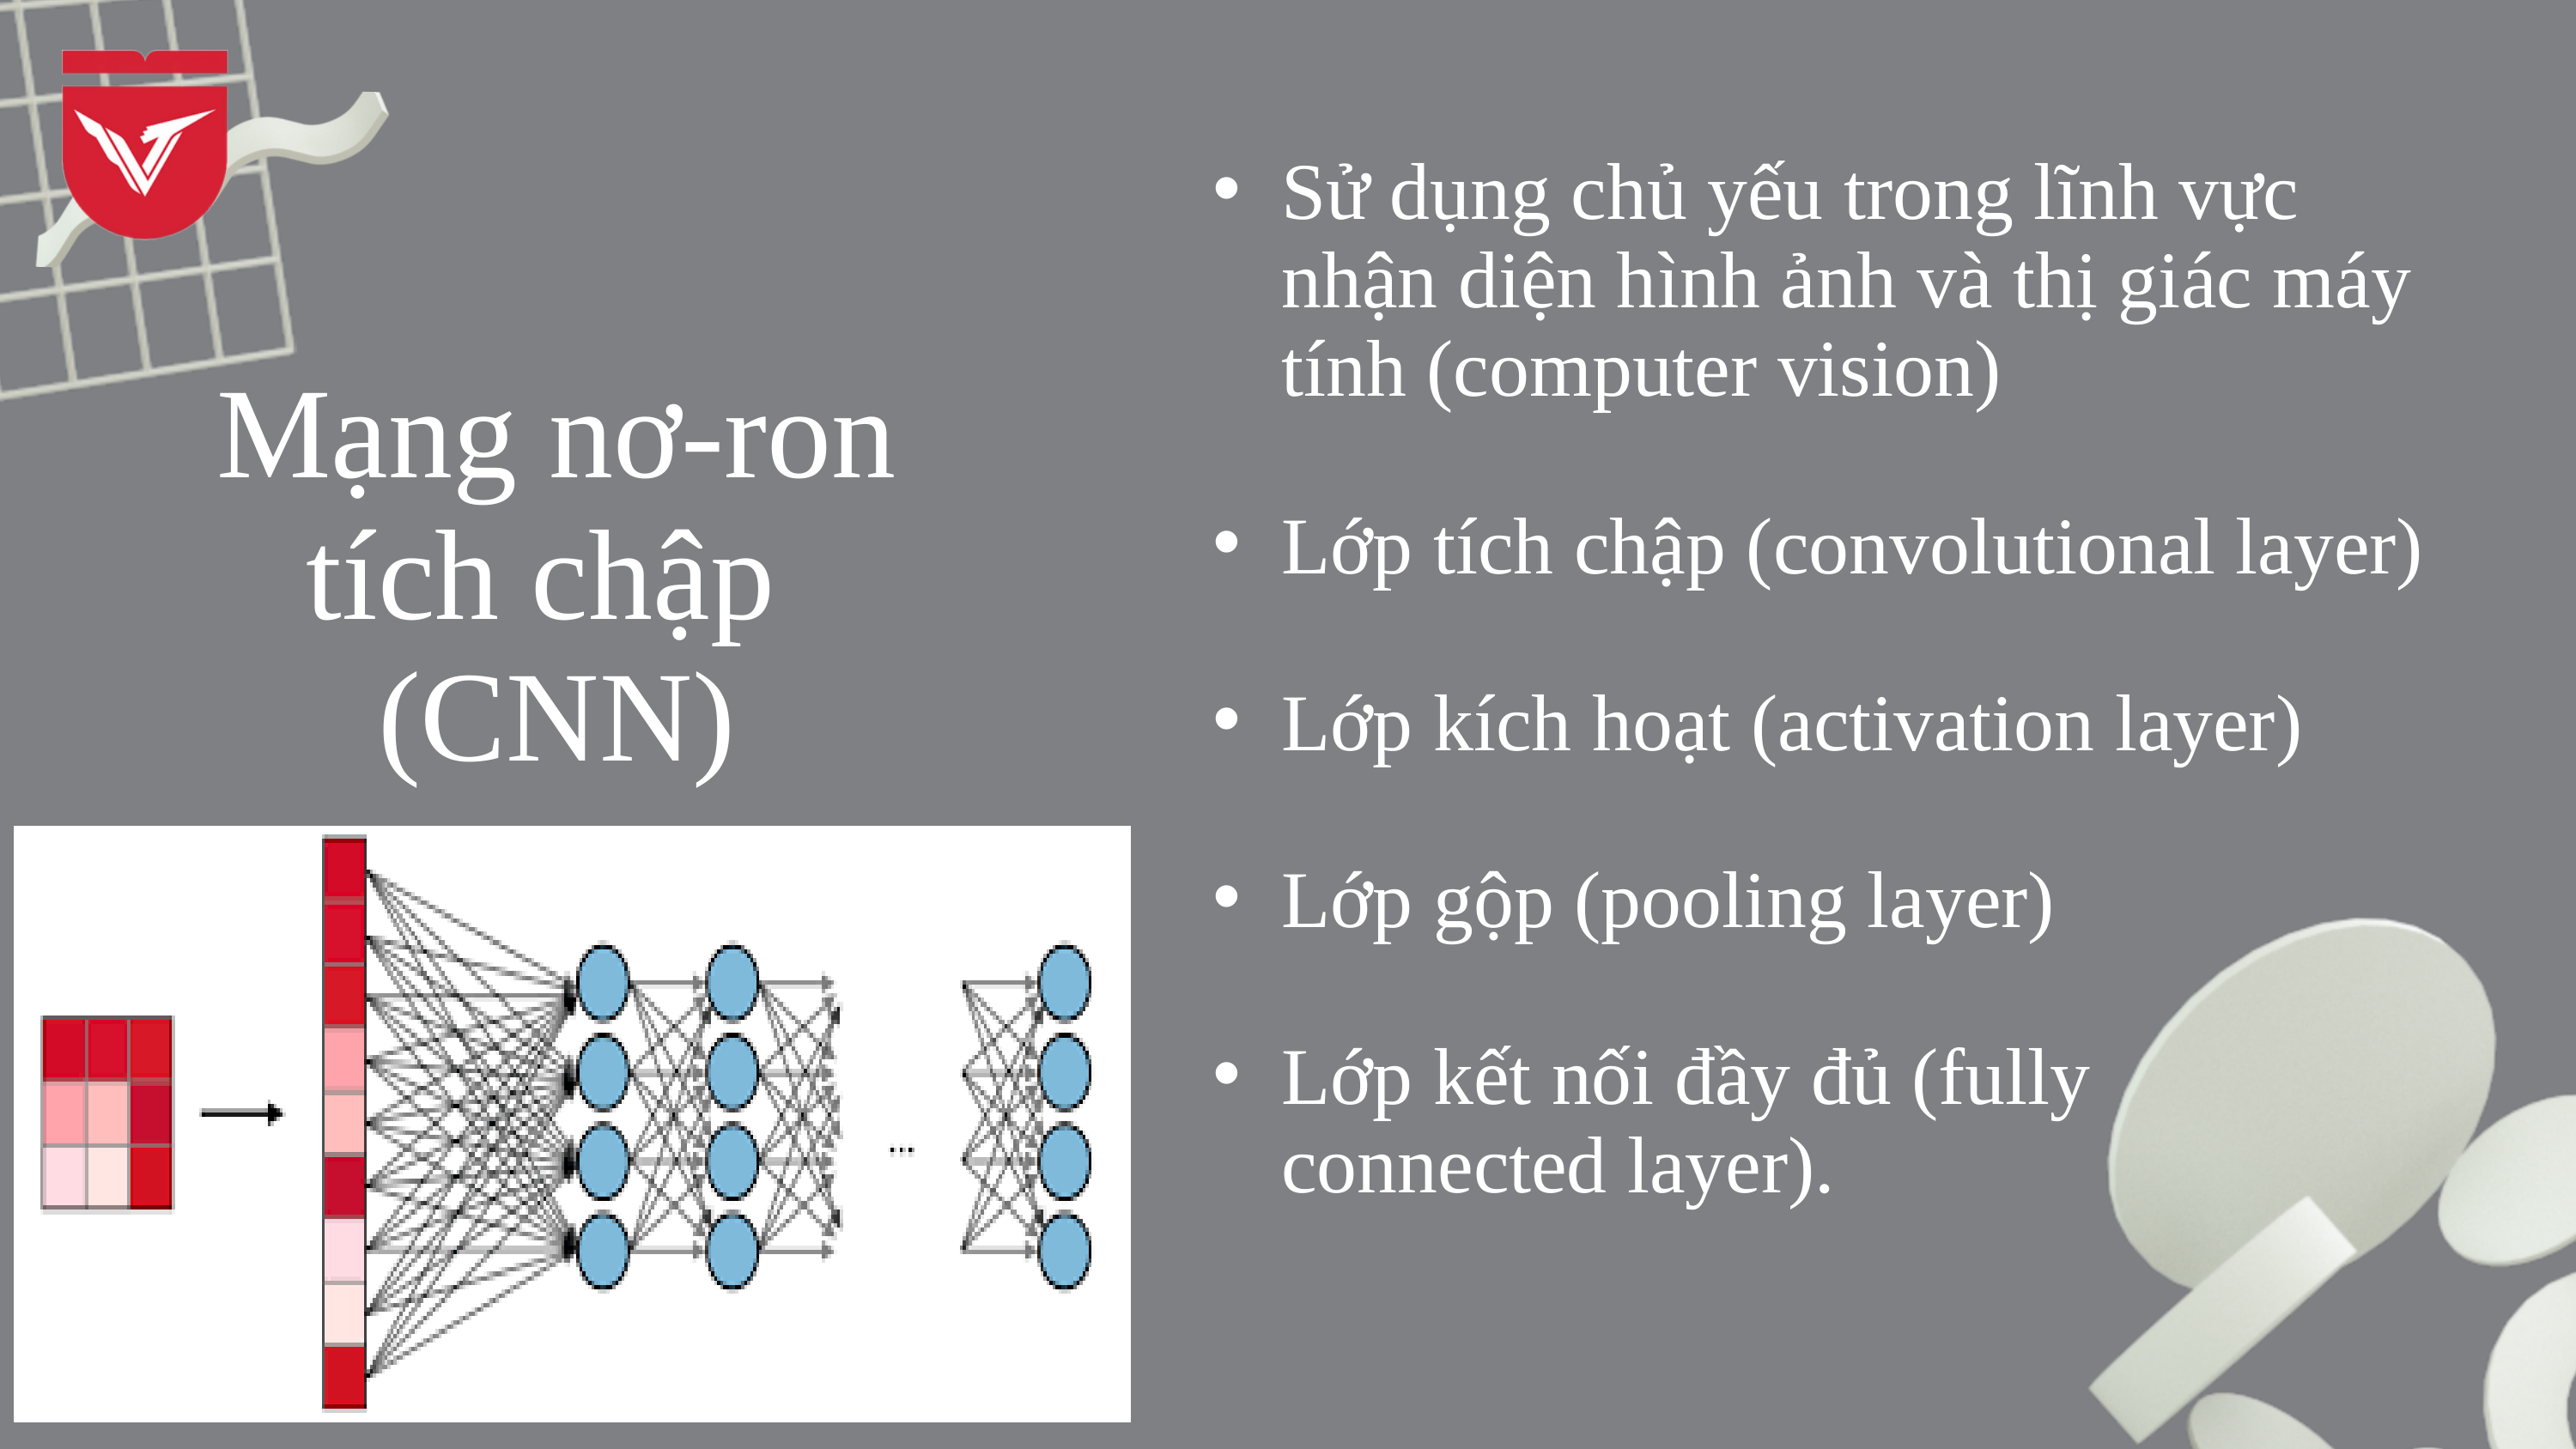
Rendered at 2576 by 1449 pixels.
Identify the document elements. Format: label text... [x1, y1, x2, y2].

text_box Mạng nơ-ron tích chập (CNN) [182, 361, 931, 787]
text_box Sử dụng chủ yếu trong lĩnh vực nhận diện hình ảnh và thị giác máy tính (computer vision) Lớp tích chập (convolutional layer) Lớp kích hoạt (activation layer) Lớp gộp (pooling layer) Lớp kết nối đầy đủ (fully connected layer). [1144, 147, 2432, 1210]
text_box [34, 80, 391, 280]
text_box [62, 50, 228, 240]
text_box [0, 0, 297, 415]
picture [13, 826, 1131, 1422]
text_box [2087, 917, 2576, 1449]
